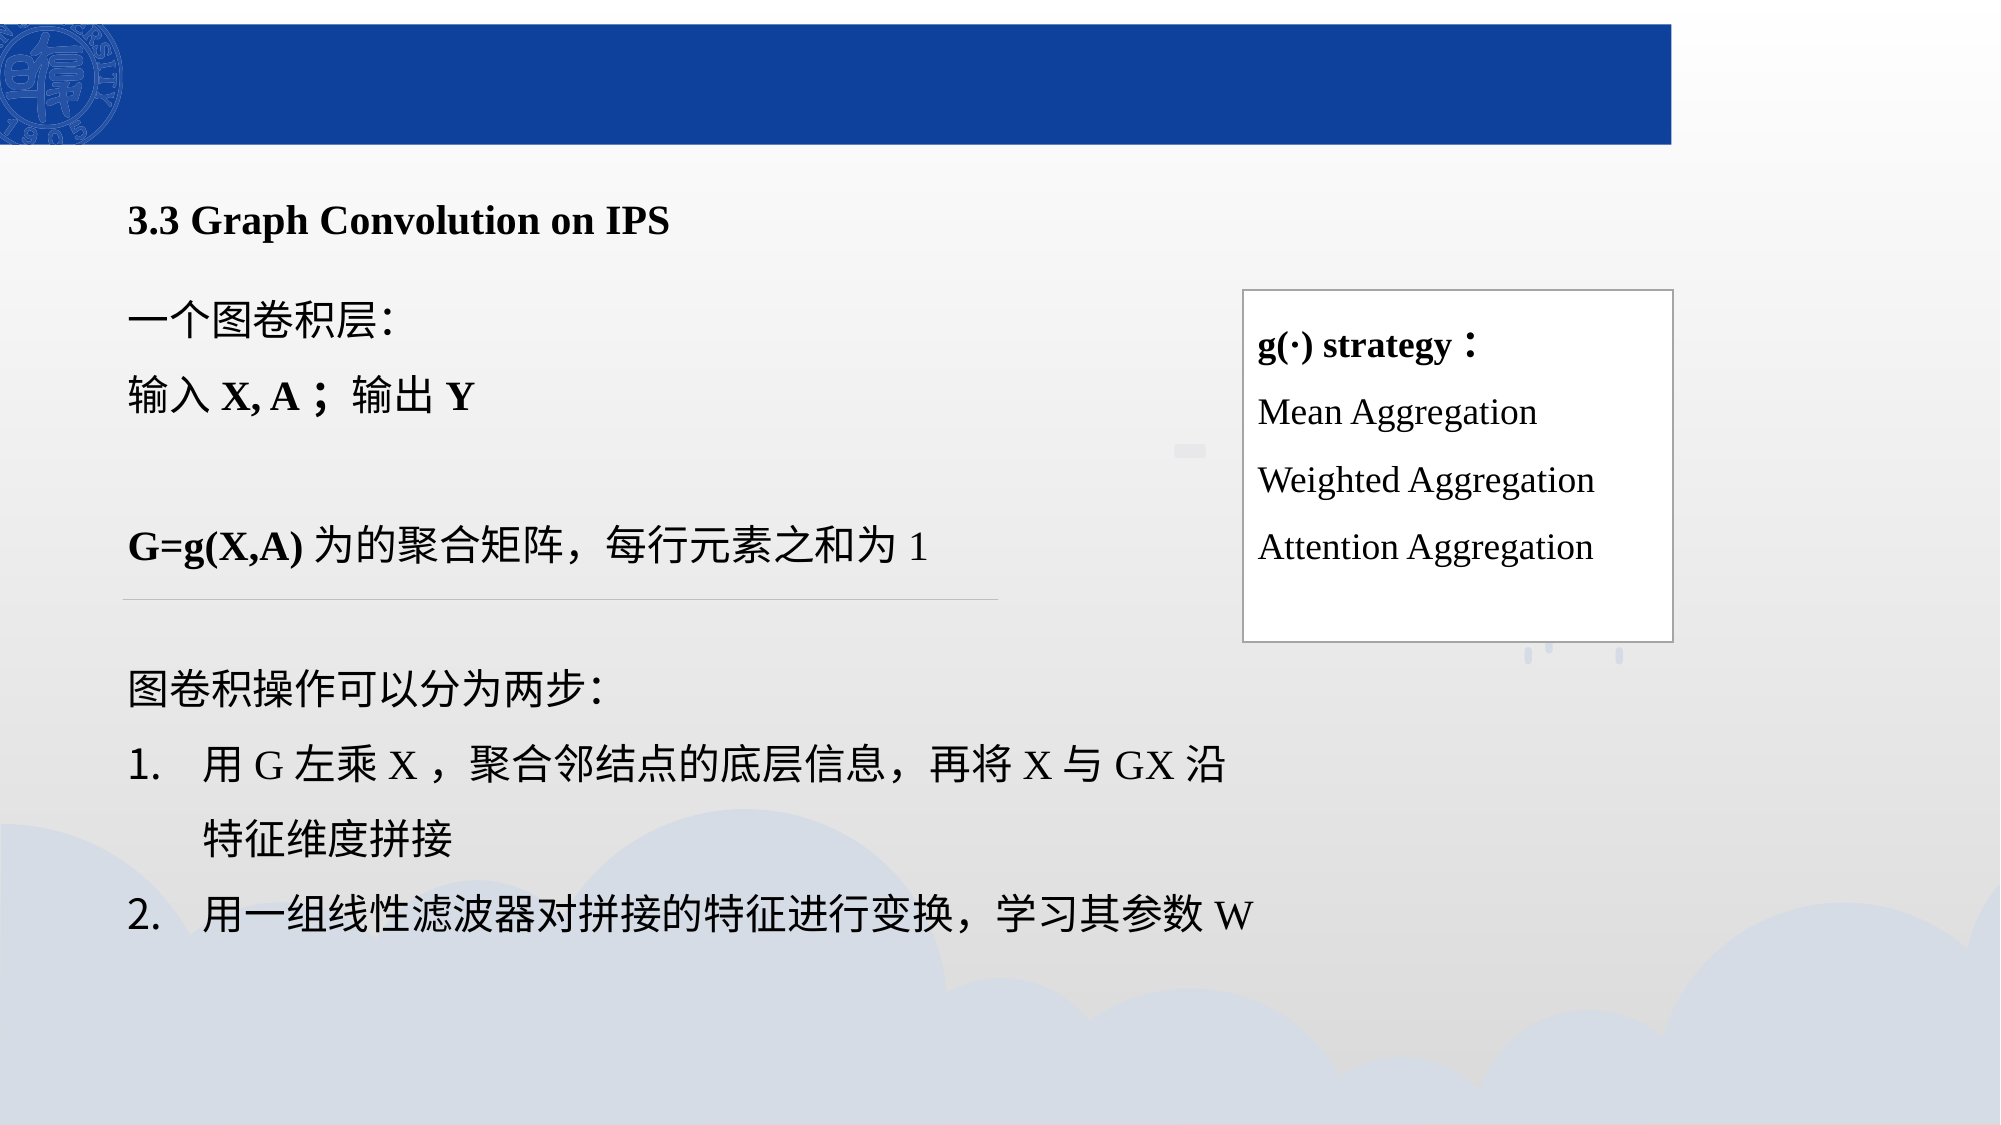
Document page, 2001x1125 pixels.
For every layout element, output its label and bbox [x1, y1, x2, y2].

text_box [0, 24, 1672, 145]
text_box [0, 185, 2000, 1125]
